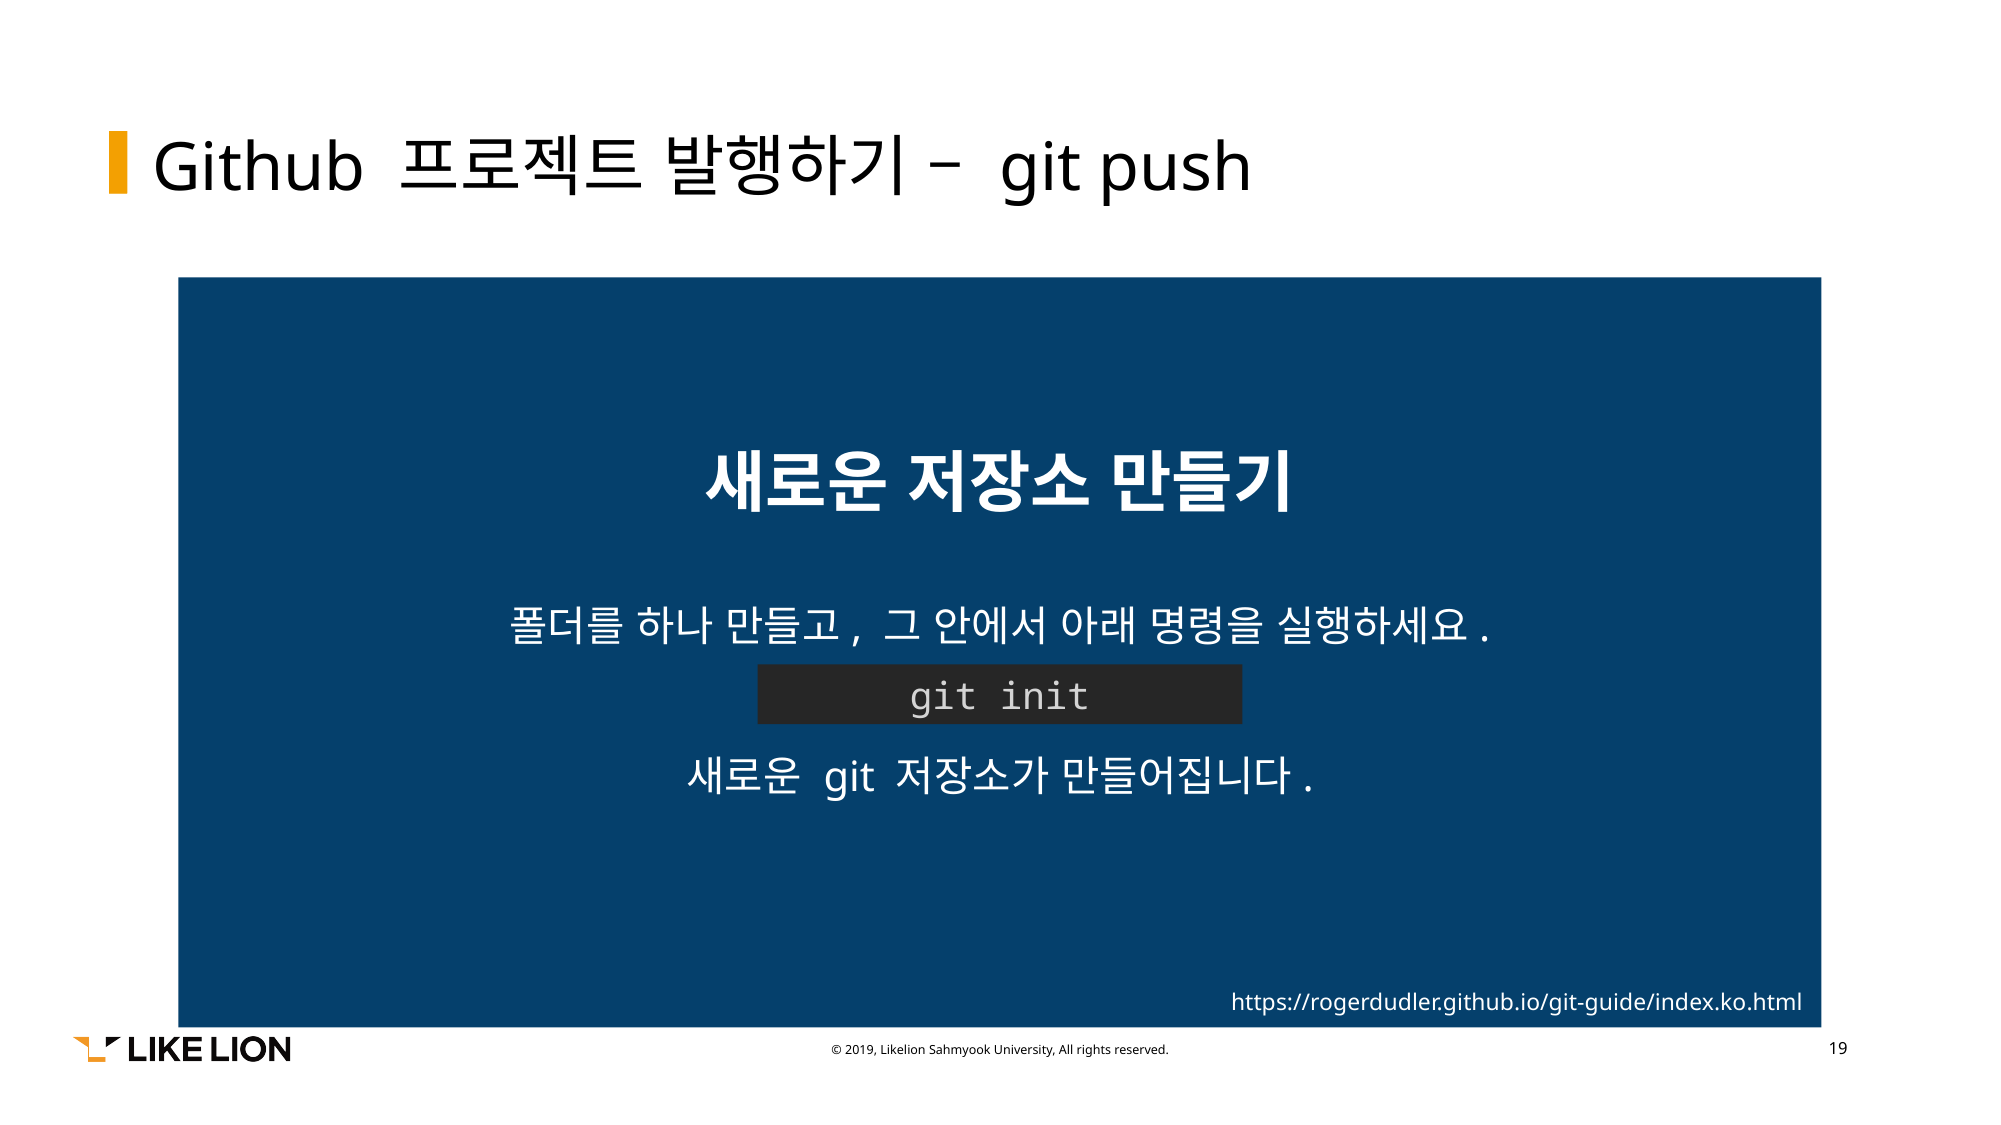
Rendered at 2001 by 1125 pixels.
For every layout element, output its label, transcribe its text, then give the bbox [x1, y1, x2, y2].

picture [72, 1036, 291, 1064]
text_box [177, 278, 1823, 1028]
title Github 프로젝트 발행하기 – git push [137, 59, 1863, 278]
text_box https://rogerdudler.github.io/git-guide/index.ko.html [1215, 980, 1819, 1023]
text_box 새로운 저장소 만들기 폴더를 하나 만들고, 그 안에서 아래 명령을 실행하세요. 새로운 git 저장소가 만들어집니다. [240, 432, 1760, 808]
text_box git init [757, 664, 1243, 725]
slide_number 19 [1412, 1019, 1863, 1080]
